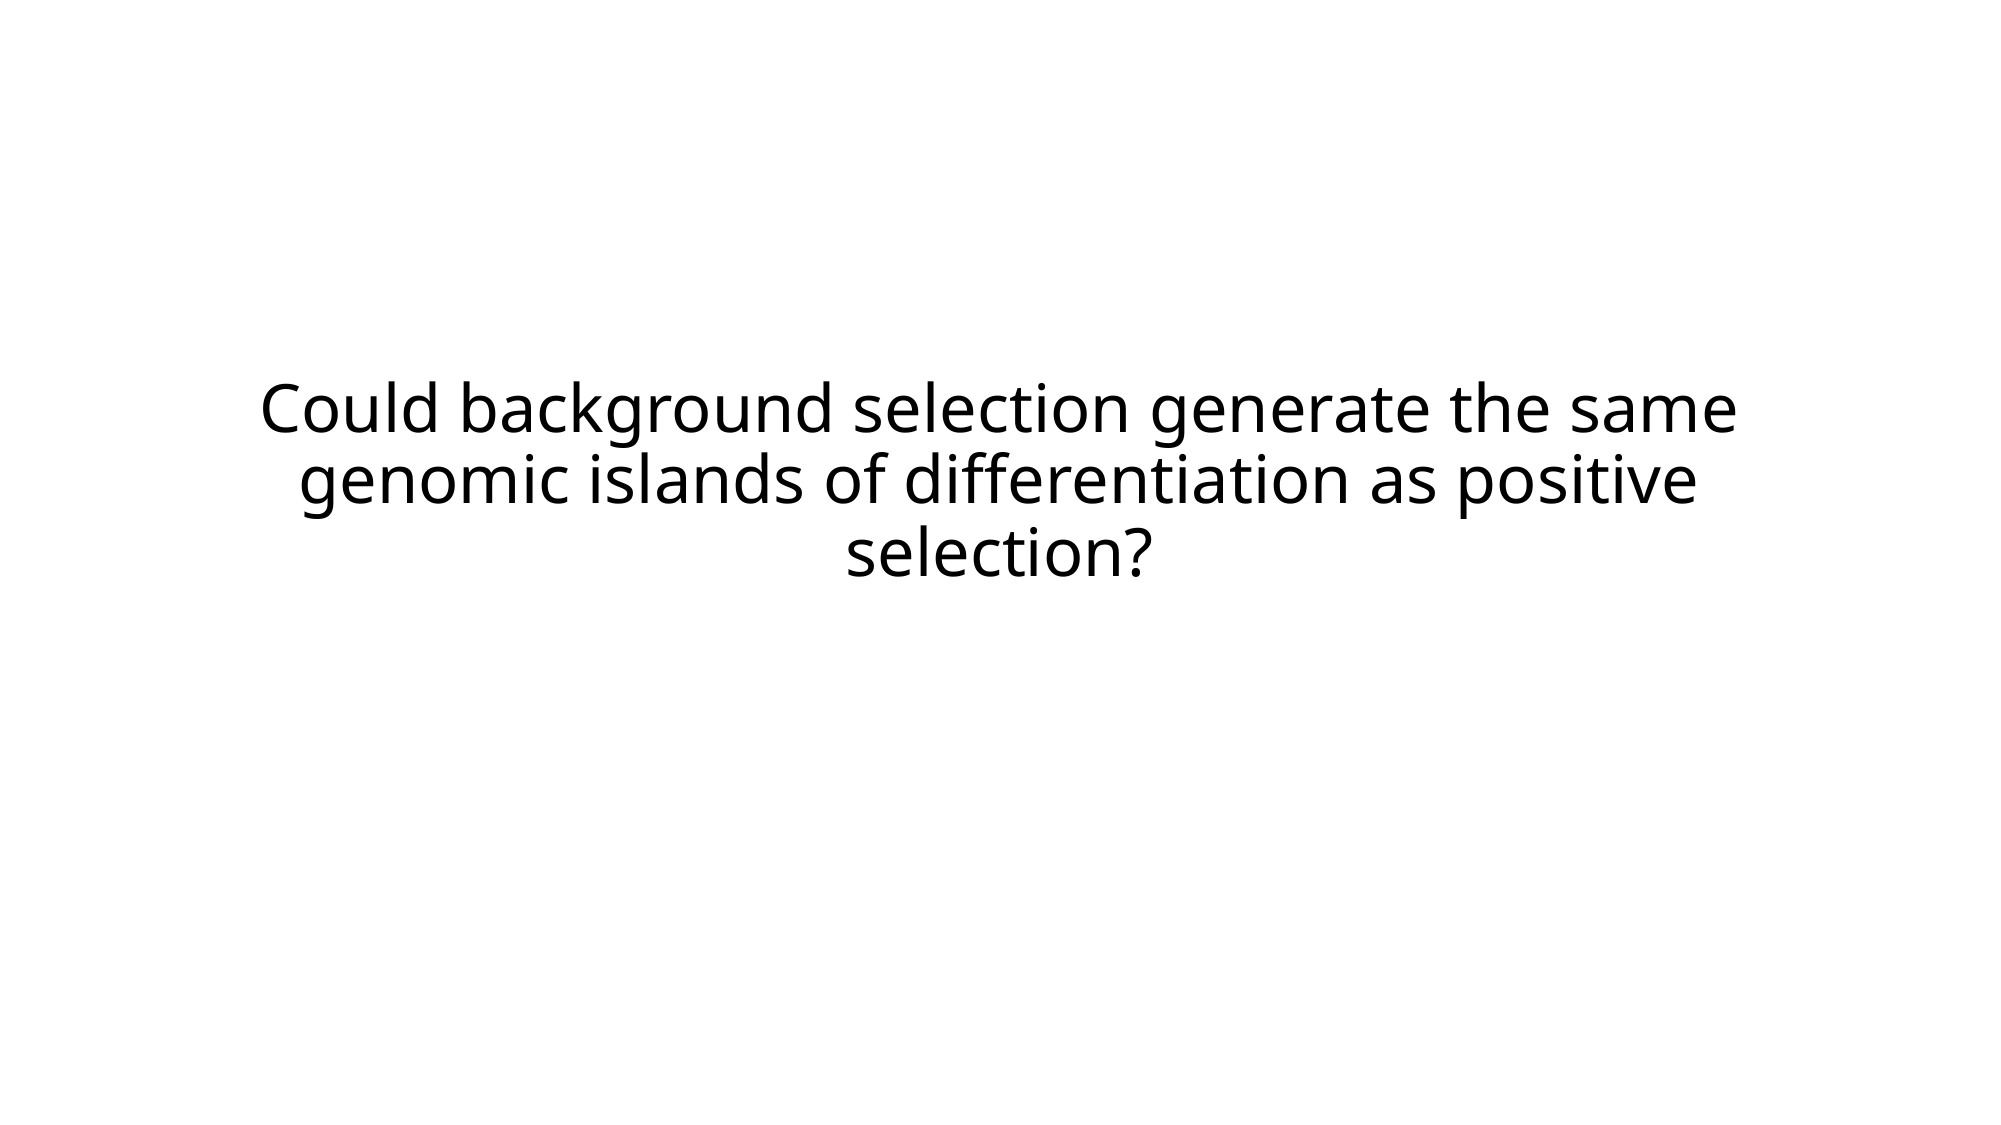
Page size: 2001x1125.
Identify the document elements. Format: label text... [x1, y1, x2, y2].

list Could background selection generate the same genomic islands of differentiation as positive selection? [137, 366, 1863, 1014]
